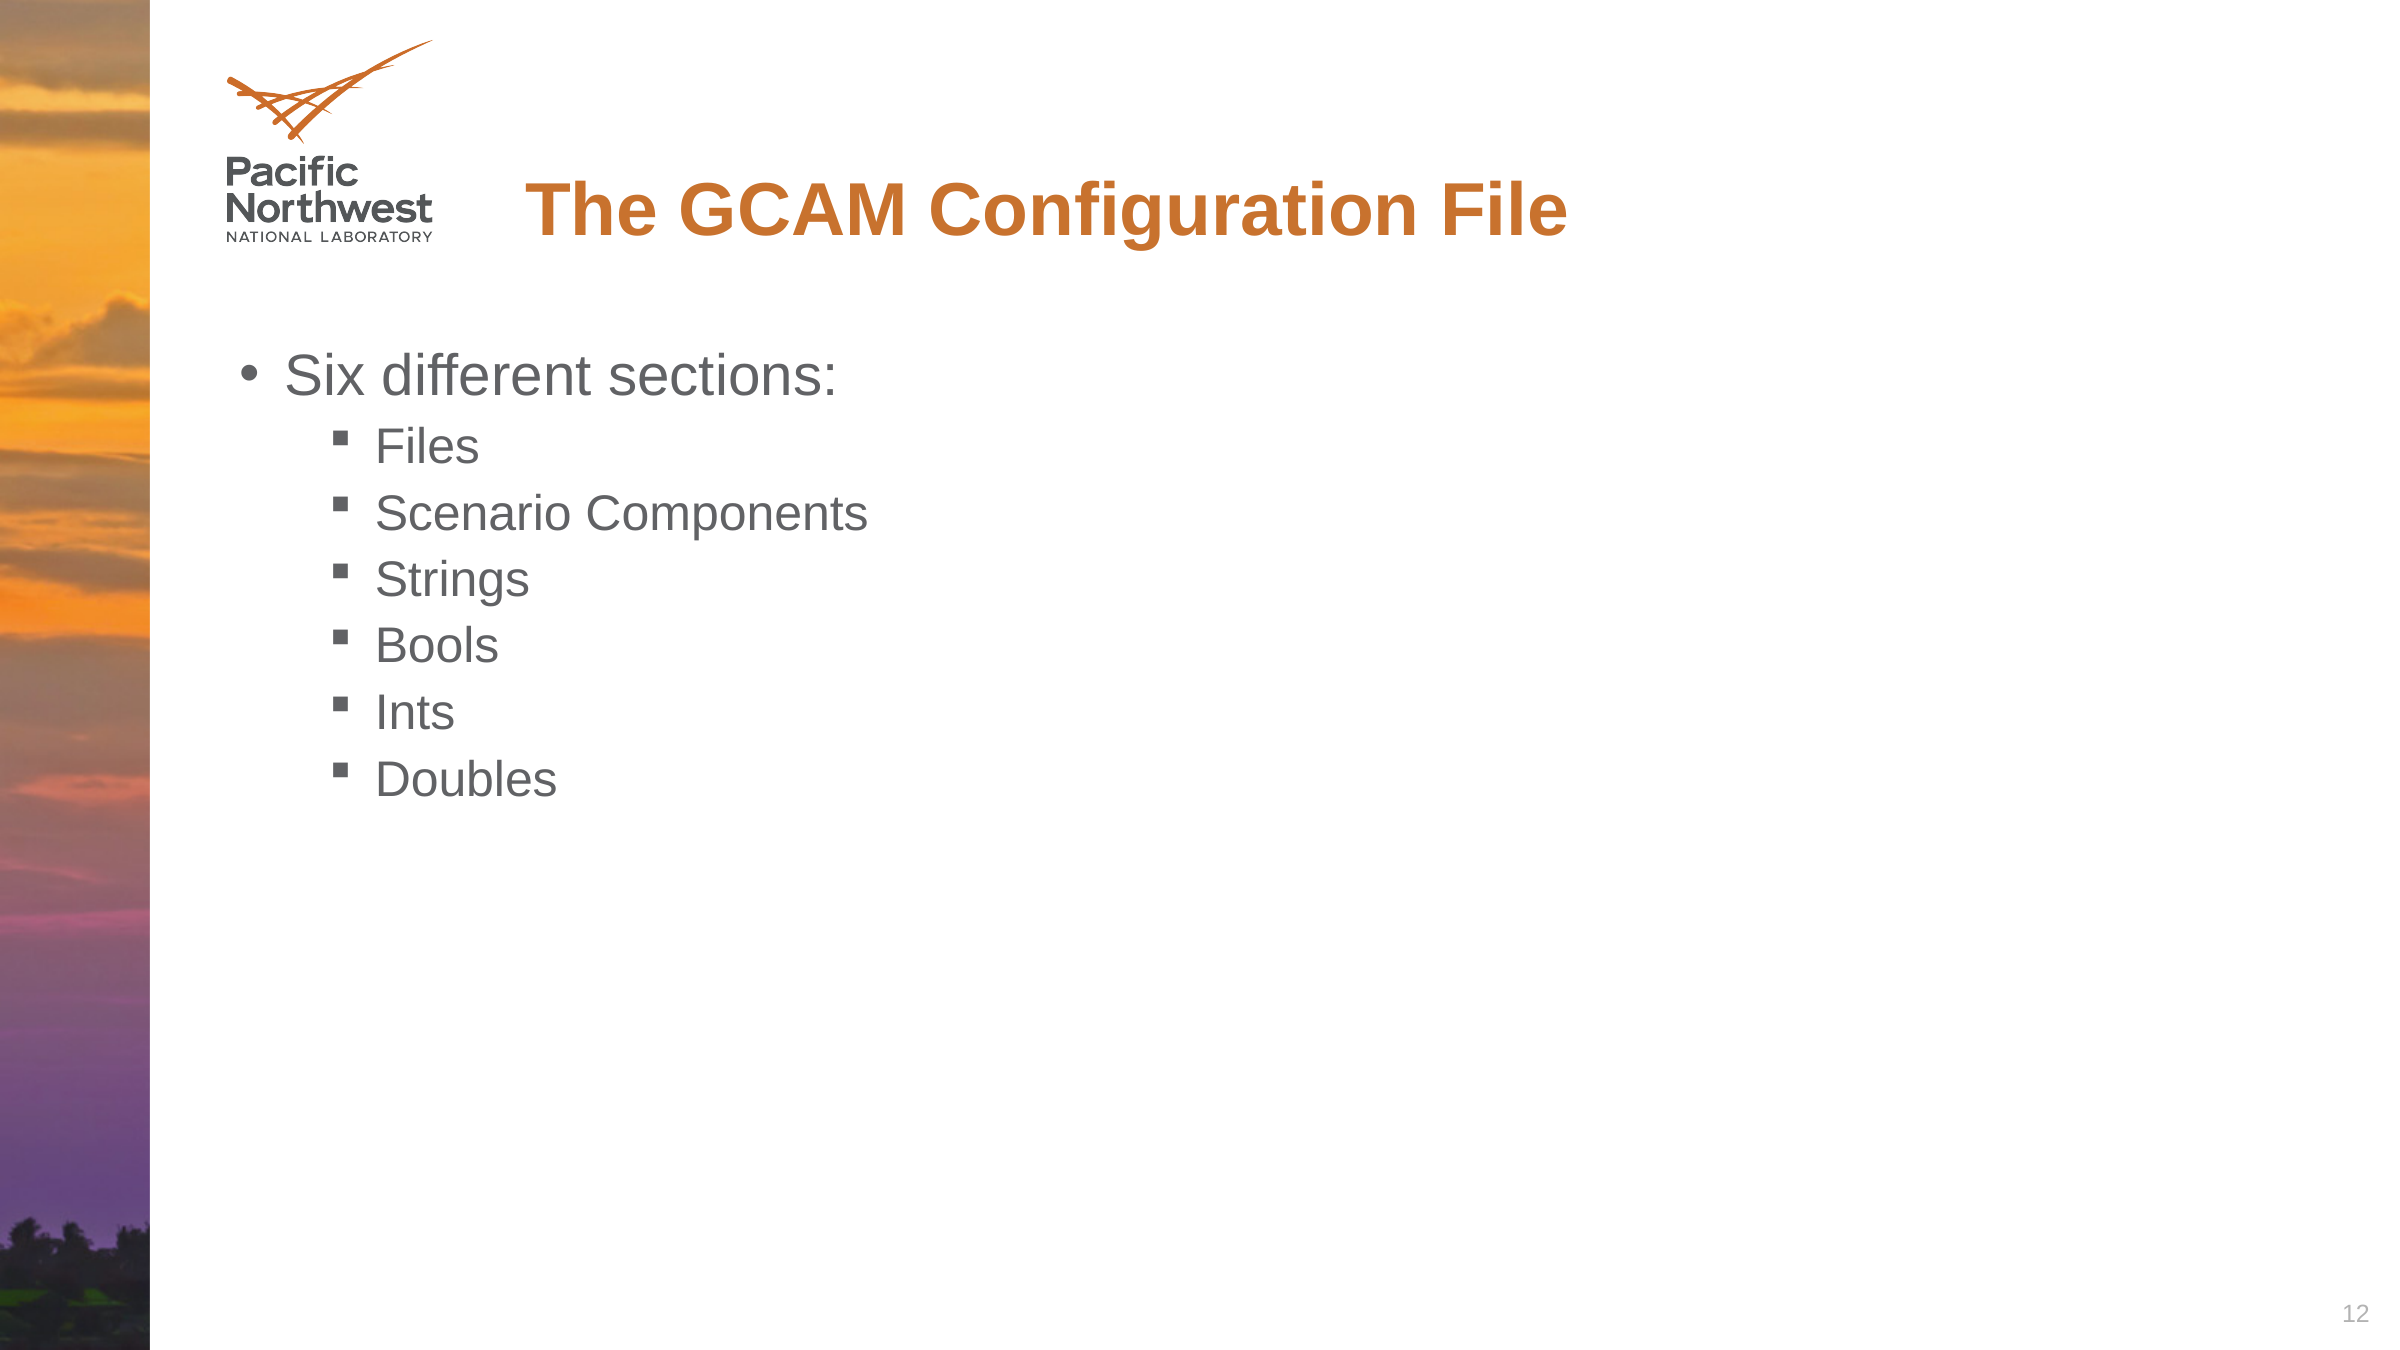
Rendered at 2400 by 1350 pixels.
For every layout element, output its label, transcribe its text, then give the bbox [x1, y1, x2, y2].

picture [0, 0, 149, 1350]
list Six different sections: Files Scenario Components Strings Bools Ints Doubles [225, 337, 2325, 1238]
slide_number 12 [2295, 1275, 2370, 1350]
picture [225, 38, 435, 244]
title The GCAM Configuration File [525, 44, 2325, 260]
